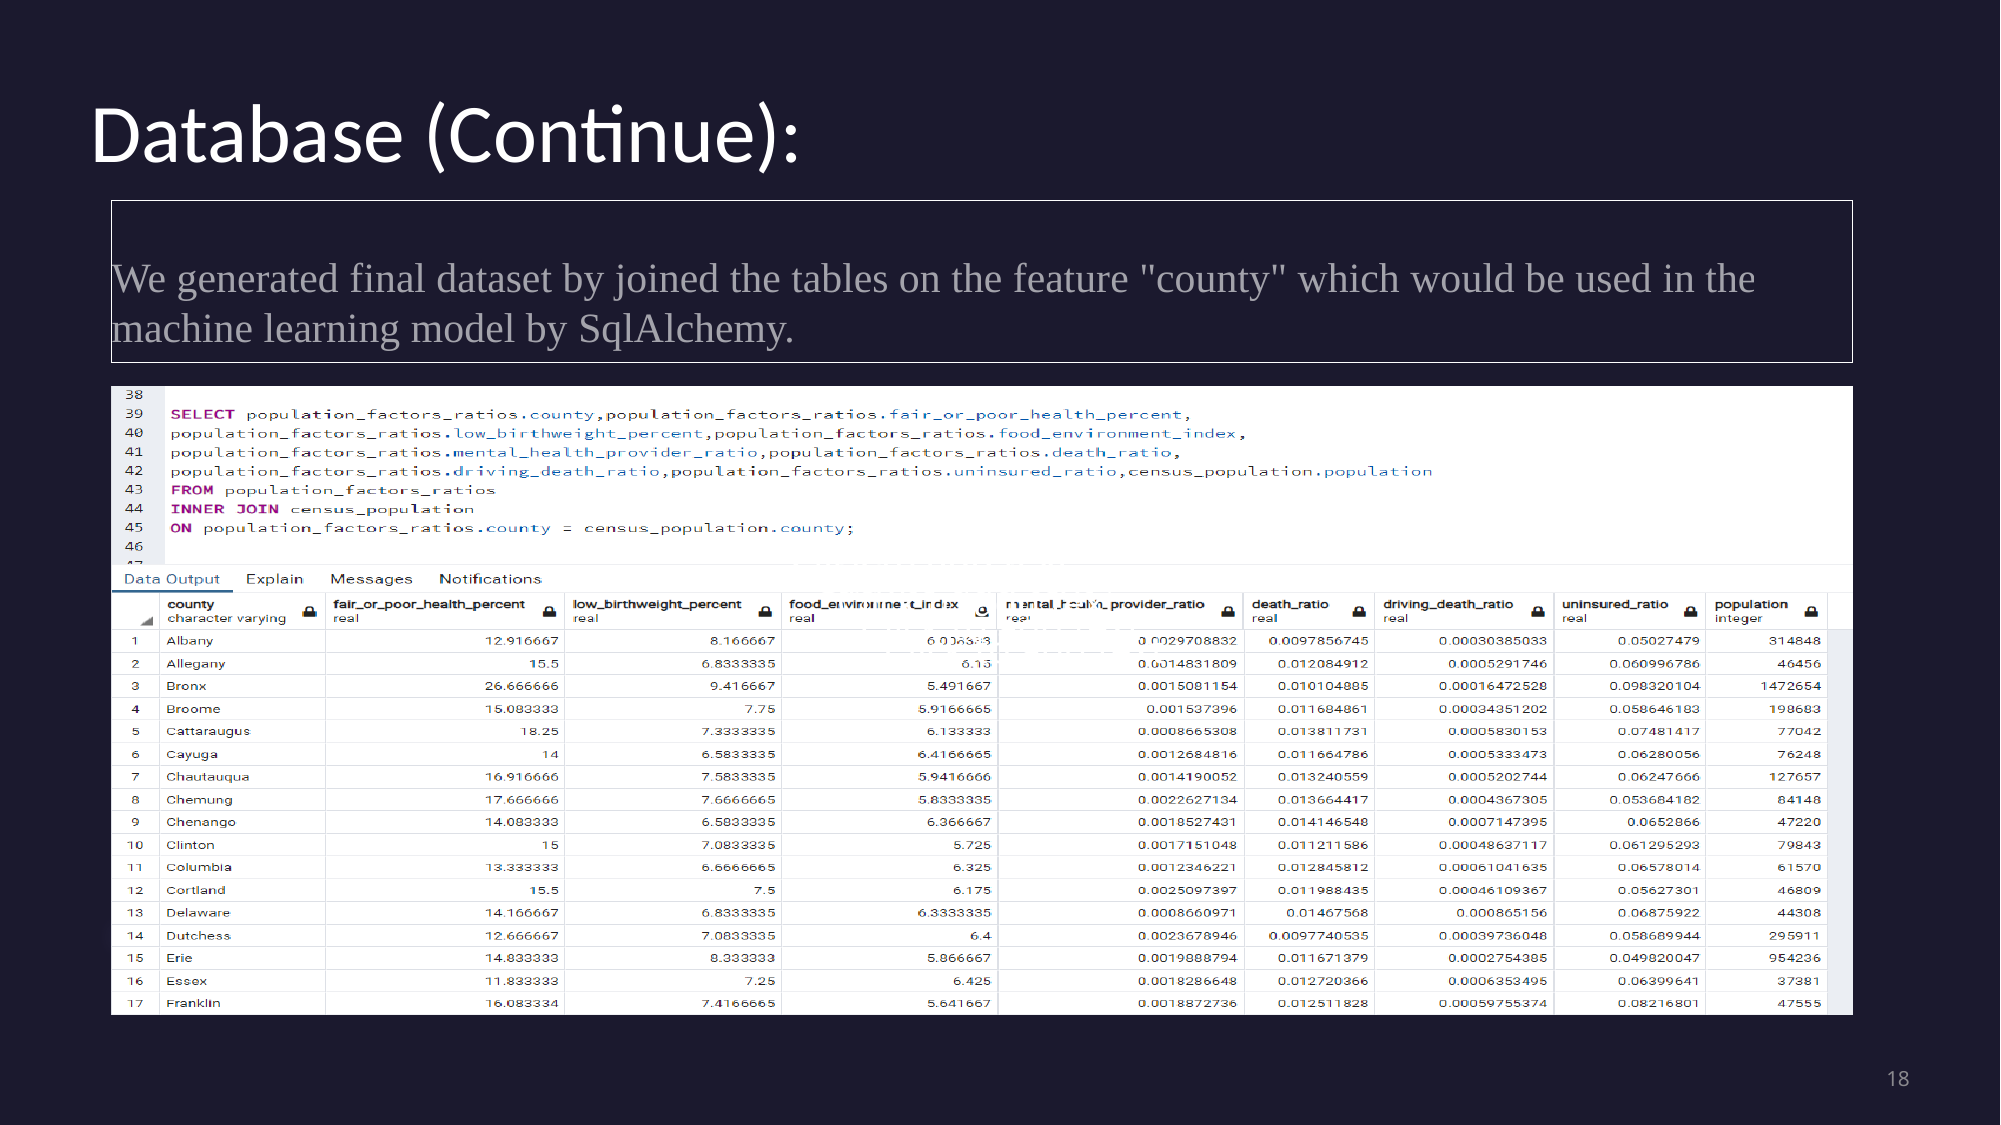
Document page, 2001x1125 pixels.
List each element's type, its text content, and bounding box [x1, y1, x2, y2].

picture [111, 386, 1853, 1015]
slide_number 18 [1632, 1067, 1910, 1093]
list We generated final dataset by joined the tables on the feature "county" which would be used in the machine learning model by SqlAlchemy. [111, 200, 1853, 363]
title Database (Continue): [90, 90, 1910, 309]
